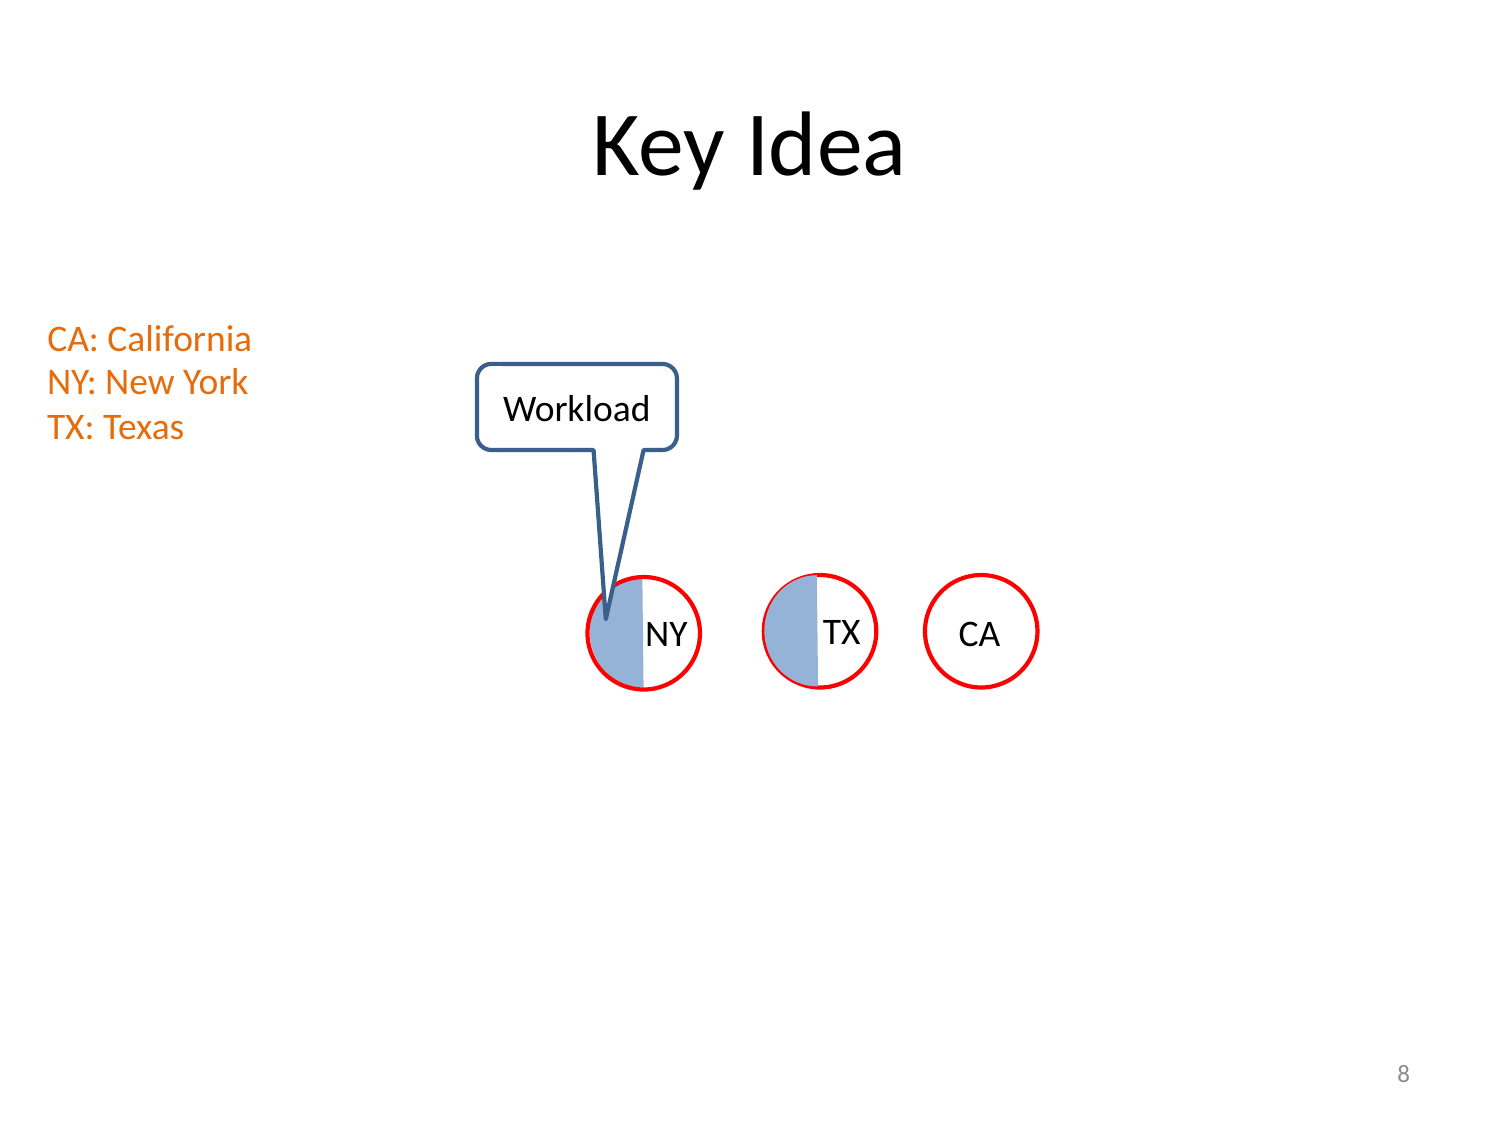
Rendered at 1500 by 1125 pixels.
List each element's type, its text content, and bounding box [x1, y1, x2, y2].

text_box Workload [474, 361, 680, 622]
slide_number 8 [1074, 1042, 1425, 1103]
text_box [585, 574, 695, 692]
text_box [762, 573, 821, 689]
text_box [811, 660, 871, 690]
text_box CA [943, 601, 1016, 662]
text_box [922, 572, 1040, 690]
text_box NY [630, 601, 703, 662]
text_box TX [820, 599, 876, 660]
text_box Key Idea [74, 45, 1425, 233]
text_box [817, 572, 869, 599]
text_box CA: California [32, 306, 268, 366]
text_box NY: New York TX: Texas [32, 349, 264, 455]
